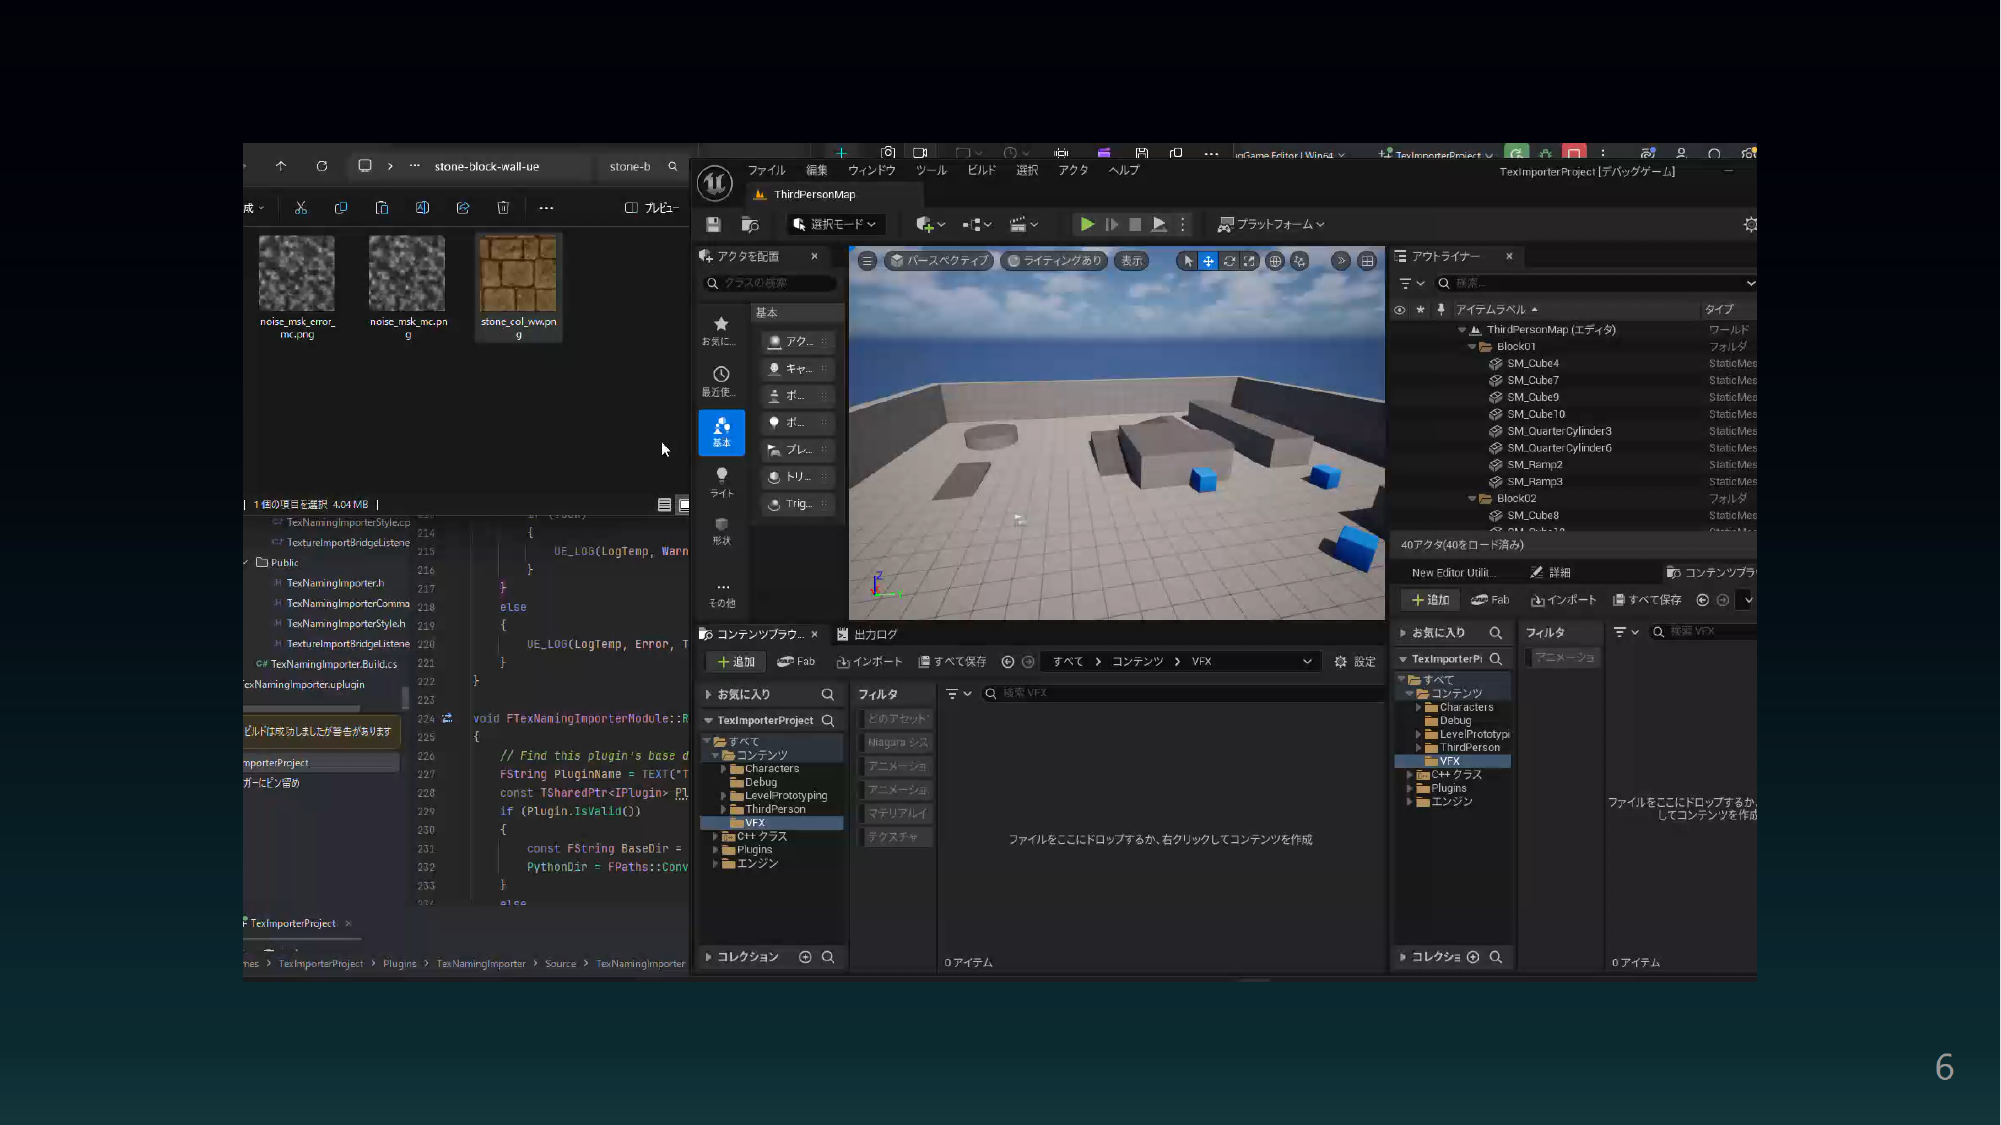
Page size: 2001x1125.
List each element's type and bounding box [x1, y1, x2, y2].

text_box [242, 142, 1758, 983]
picture [0, 0, 2001, 1125]
